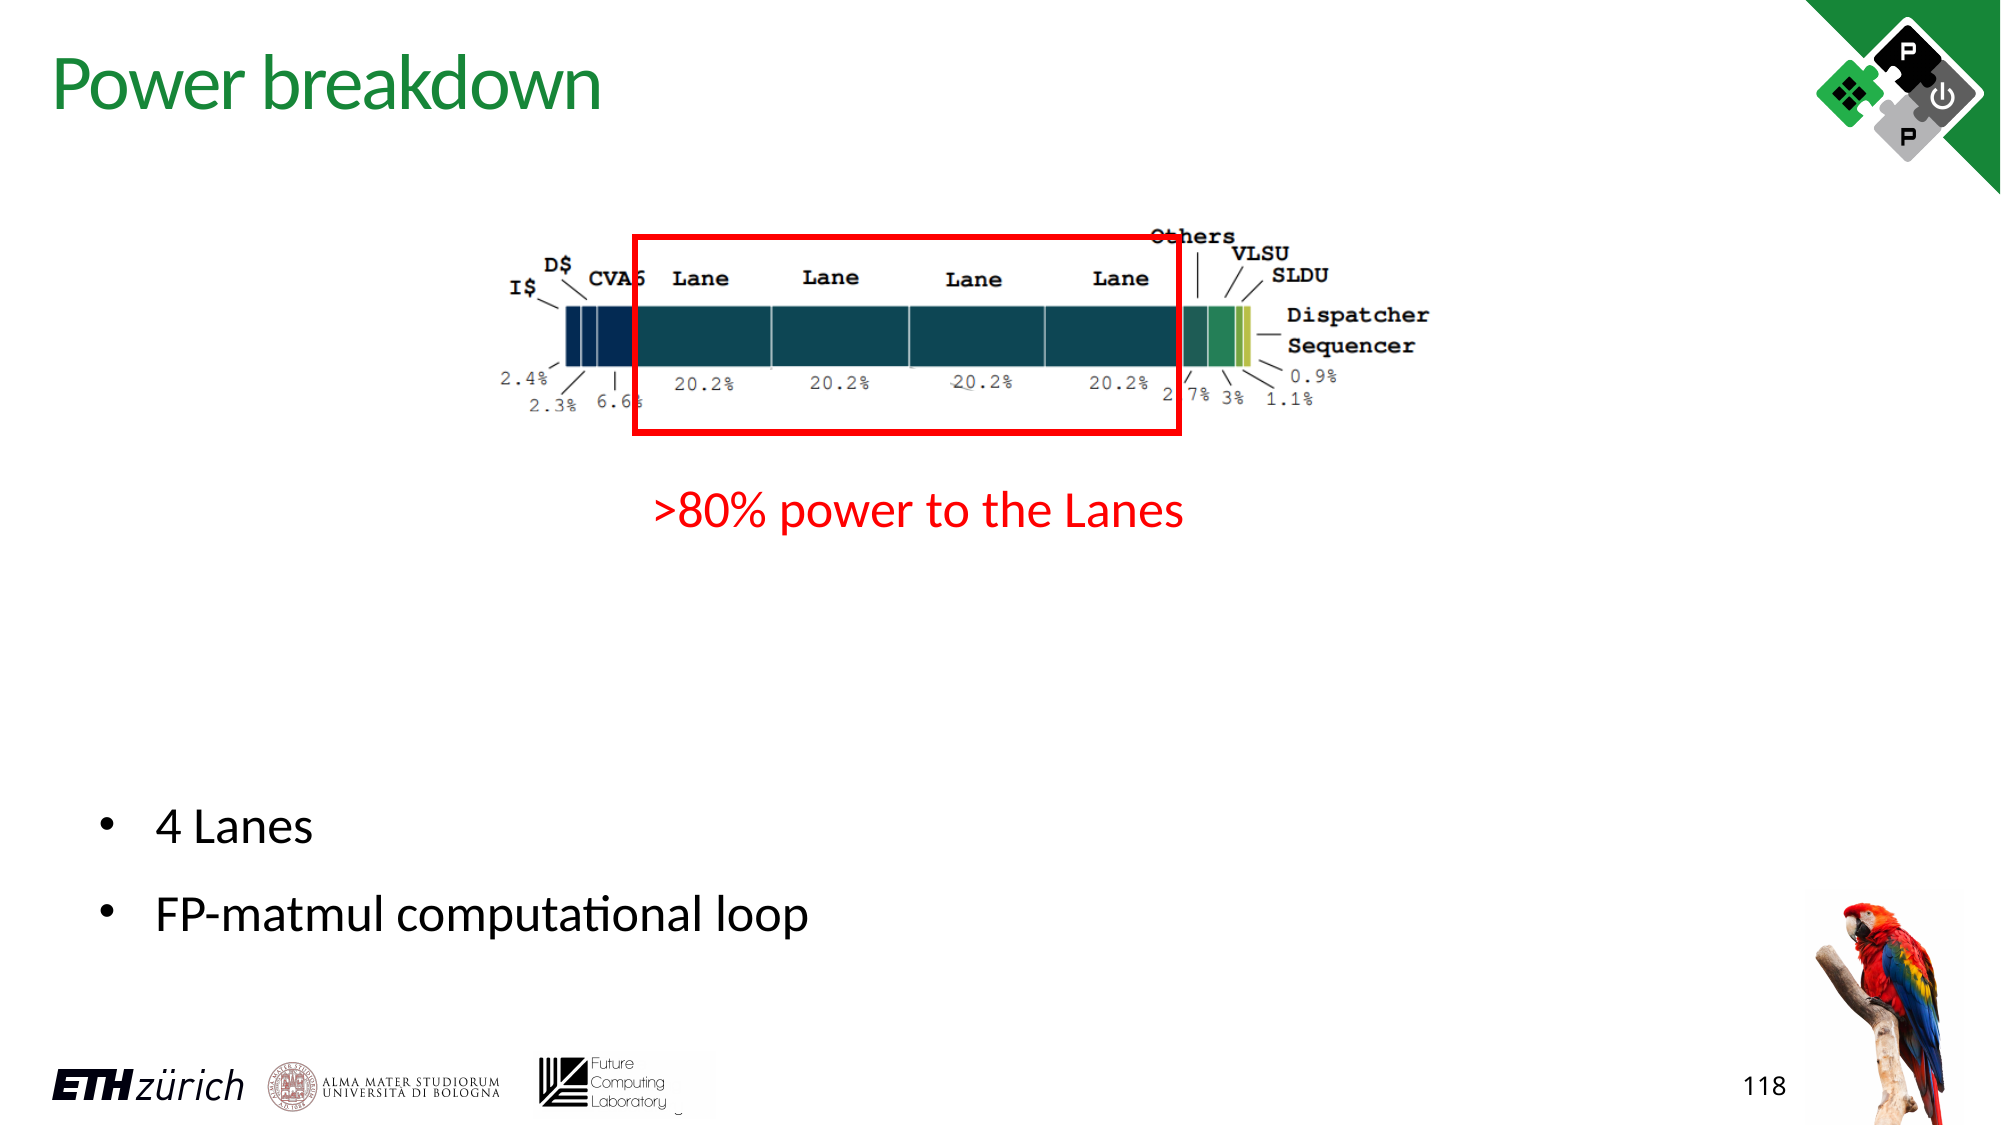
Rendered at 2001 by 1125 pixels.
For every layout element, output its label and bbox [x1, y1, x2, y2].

slide_number [1703, 1061, 1802, 1113]
title [51, 29, 1802, 138]
picture [1805, 889, 1964, 1125]
picture [51, 1069, 244, 1101]
picture [1815, 24, 1977, 163]
picture [533, 1069, 716, 1119]
picture [322, 1074, 500, 1097]
text_box [51, 162, 1459, 1069]
picture [266, 1069, 319, 1113]
